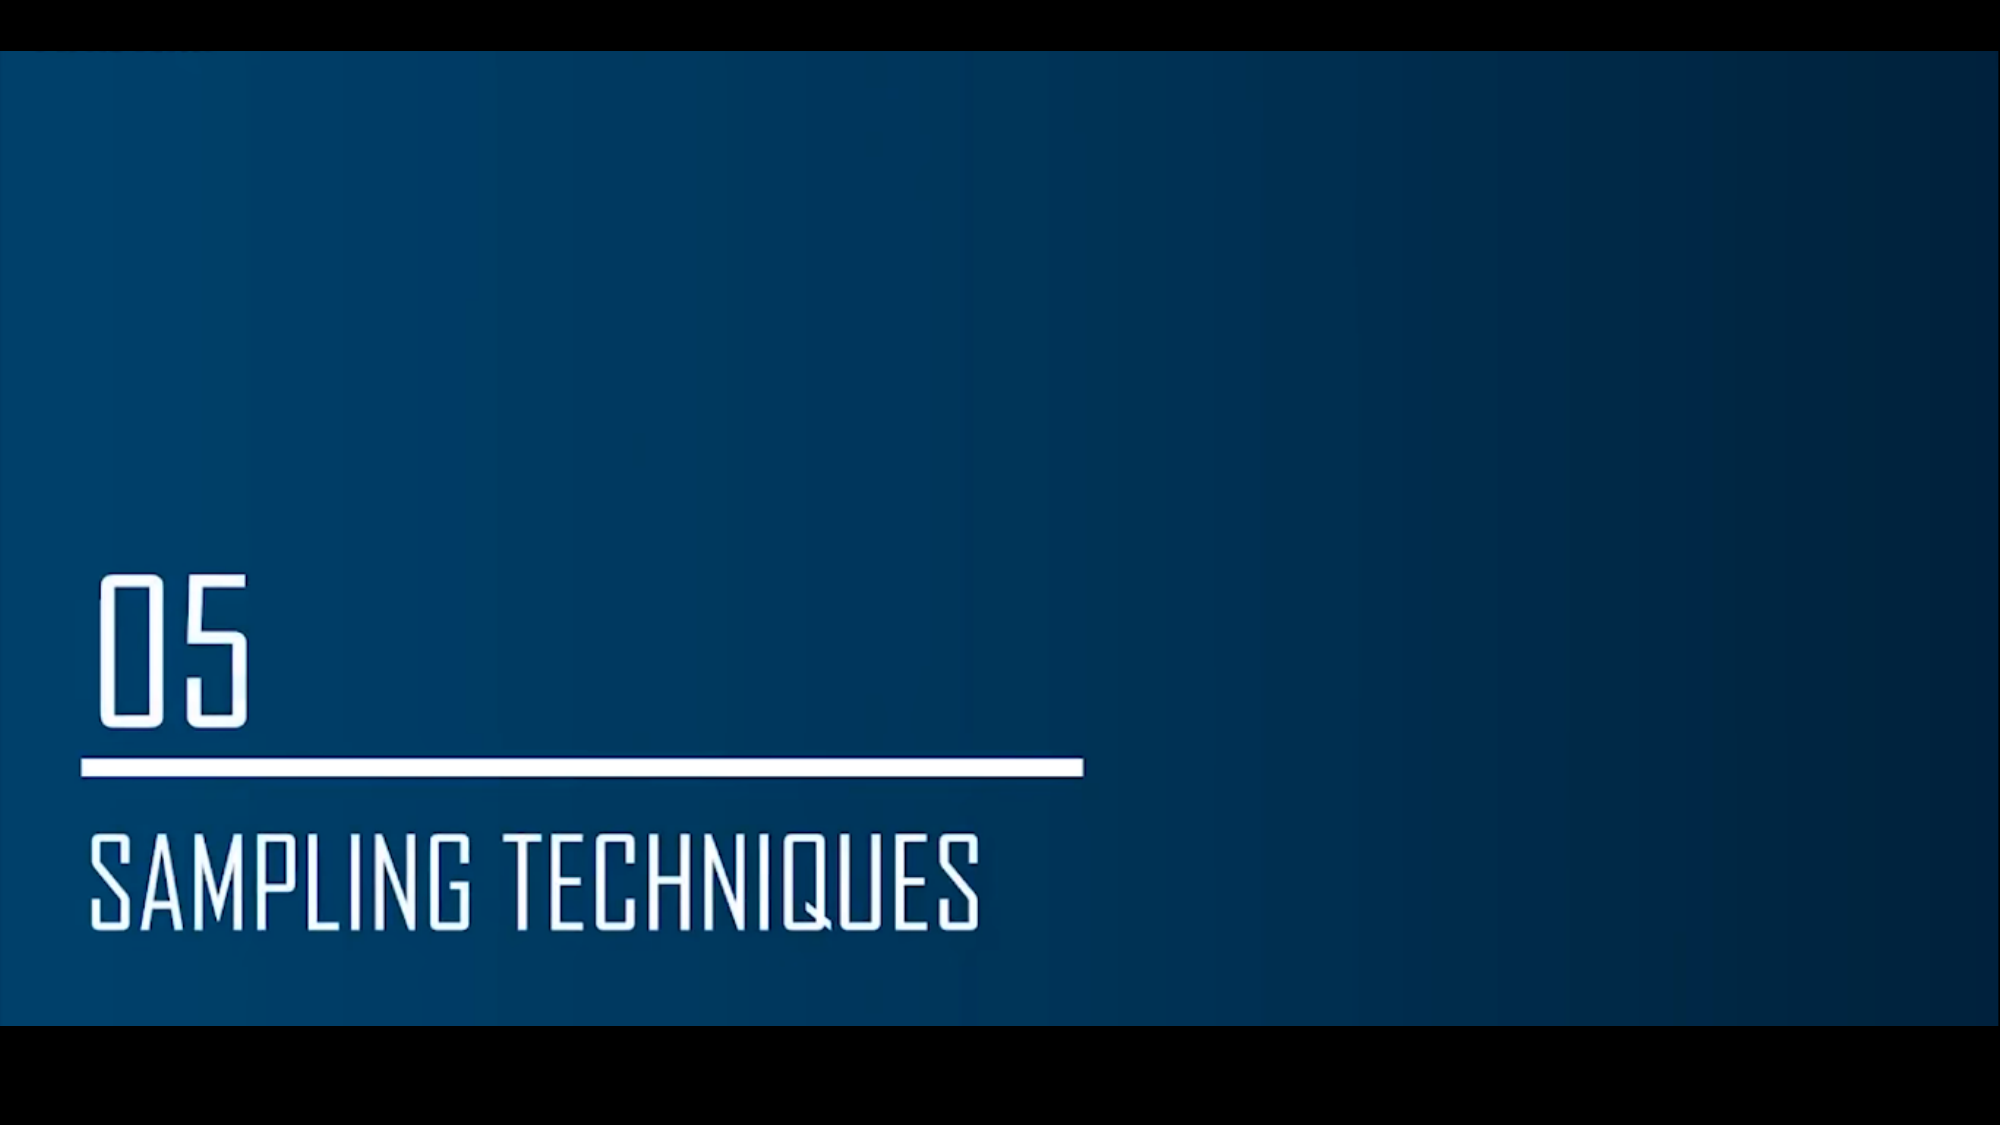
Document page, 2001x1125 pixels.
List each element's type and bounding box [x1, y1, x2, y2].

picture [0, 51, 2000, 1026]
